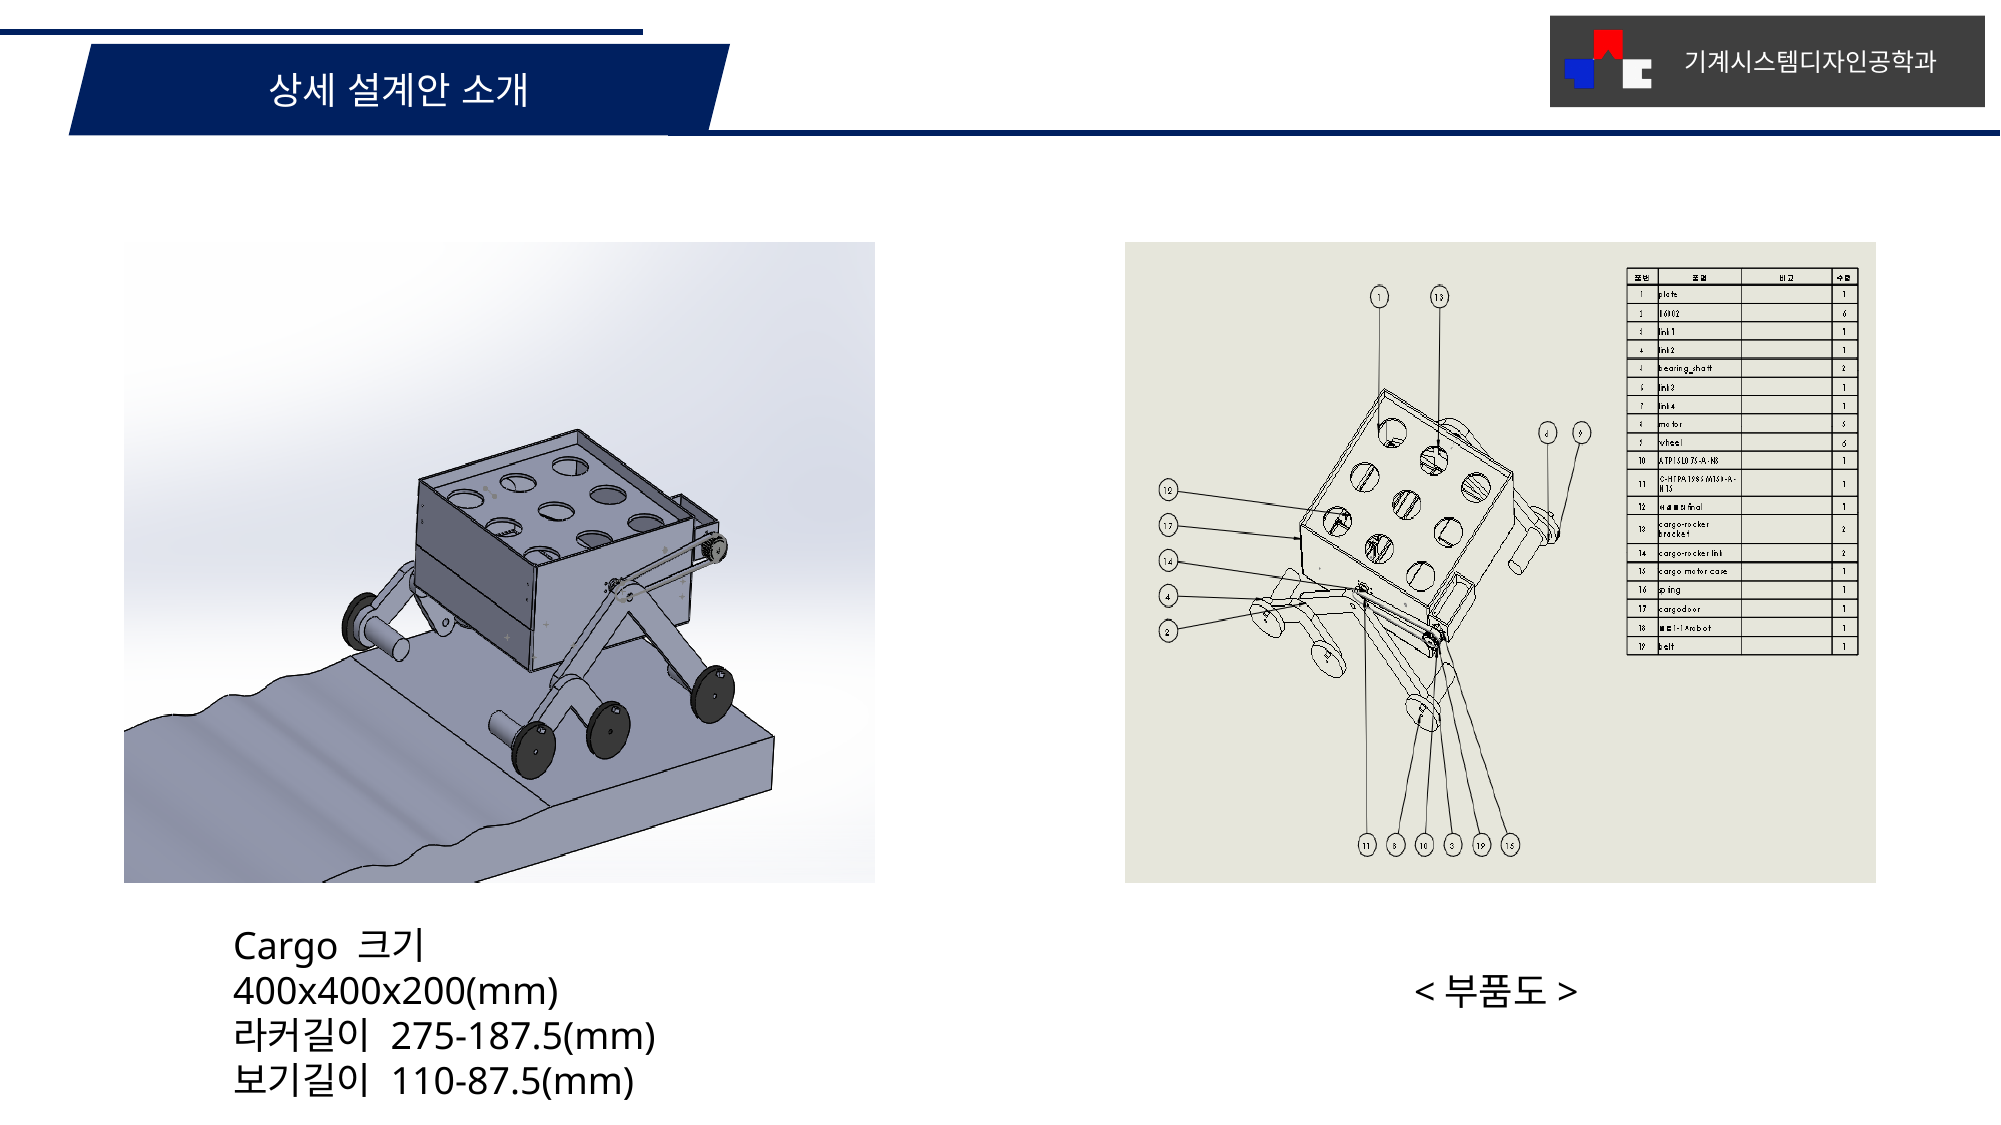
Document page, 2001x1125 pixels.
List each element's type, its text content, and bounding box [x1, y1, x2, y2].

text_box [1549, 15, 2000, 110]
text_box <부품도> [1399, 960, 1602, 1020]
text_box Cargo 크기 400x400x200(mm) 라커길이 275-187.5(mm) 보기길이 110-87.5(mm) [218, 914, 781, 1110]
picture [1125, 242, 1876, 883]
text_box 상세 설계안 소개 [68, 43, 731, 136]
picture [124, 242, 875, 883]
